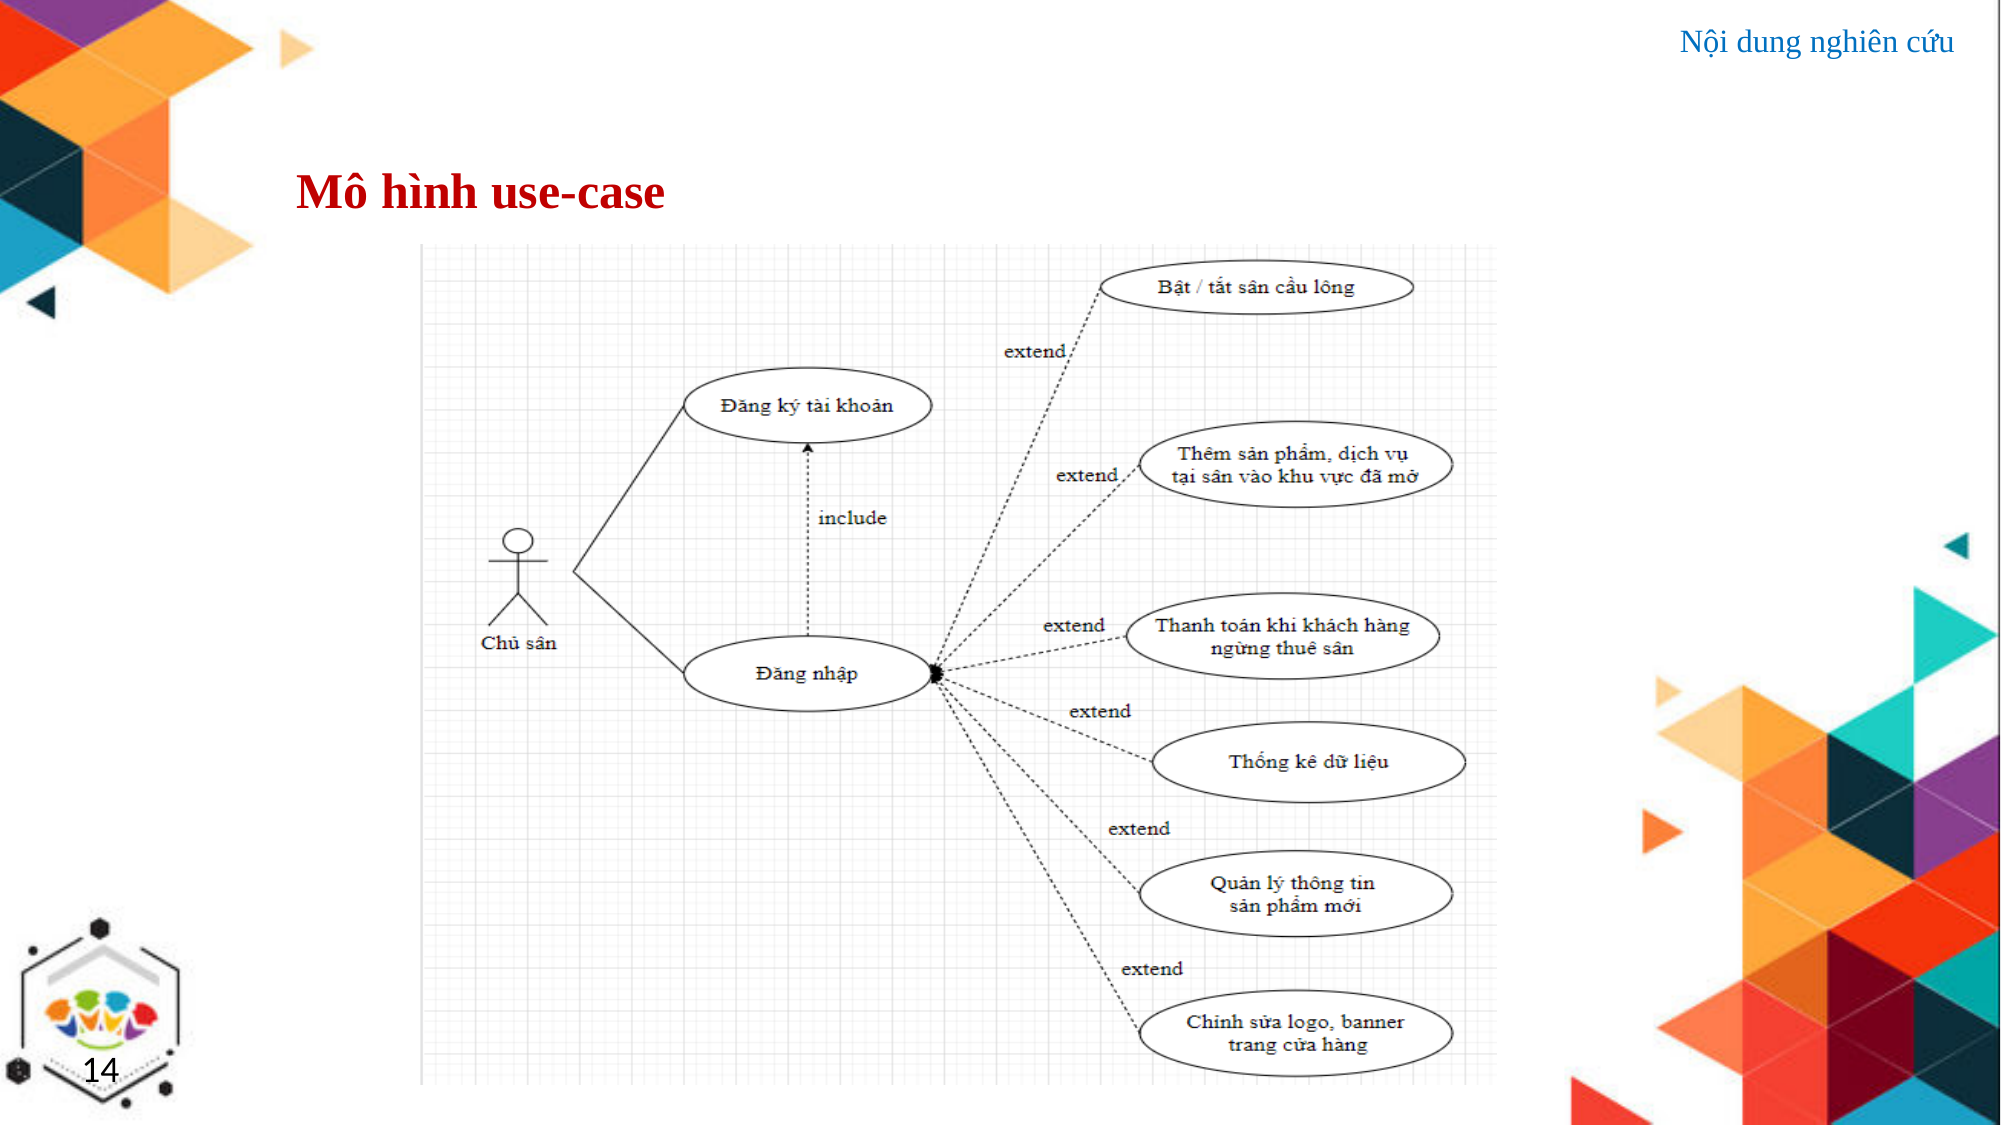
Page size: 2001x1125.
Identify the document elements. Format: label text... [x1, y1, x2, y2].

picture [0, 0, 2001, 1125]
text_box Nội dung nghiên cứu [1645, 17, 2000, 88]
text_box Mô hình use-case [281, 143, 834, 245]
text_box 14 [66, 1037, 146, 1098]
